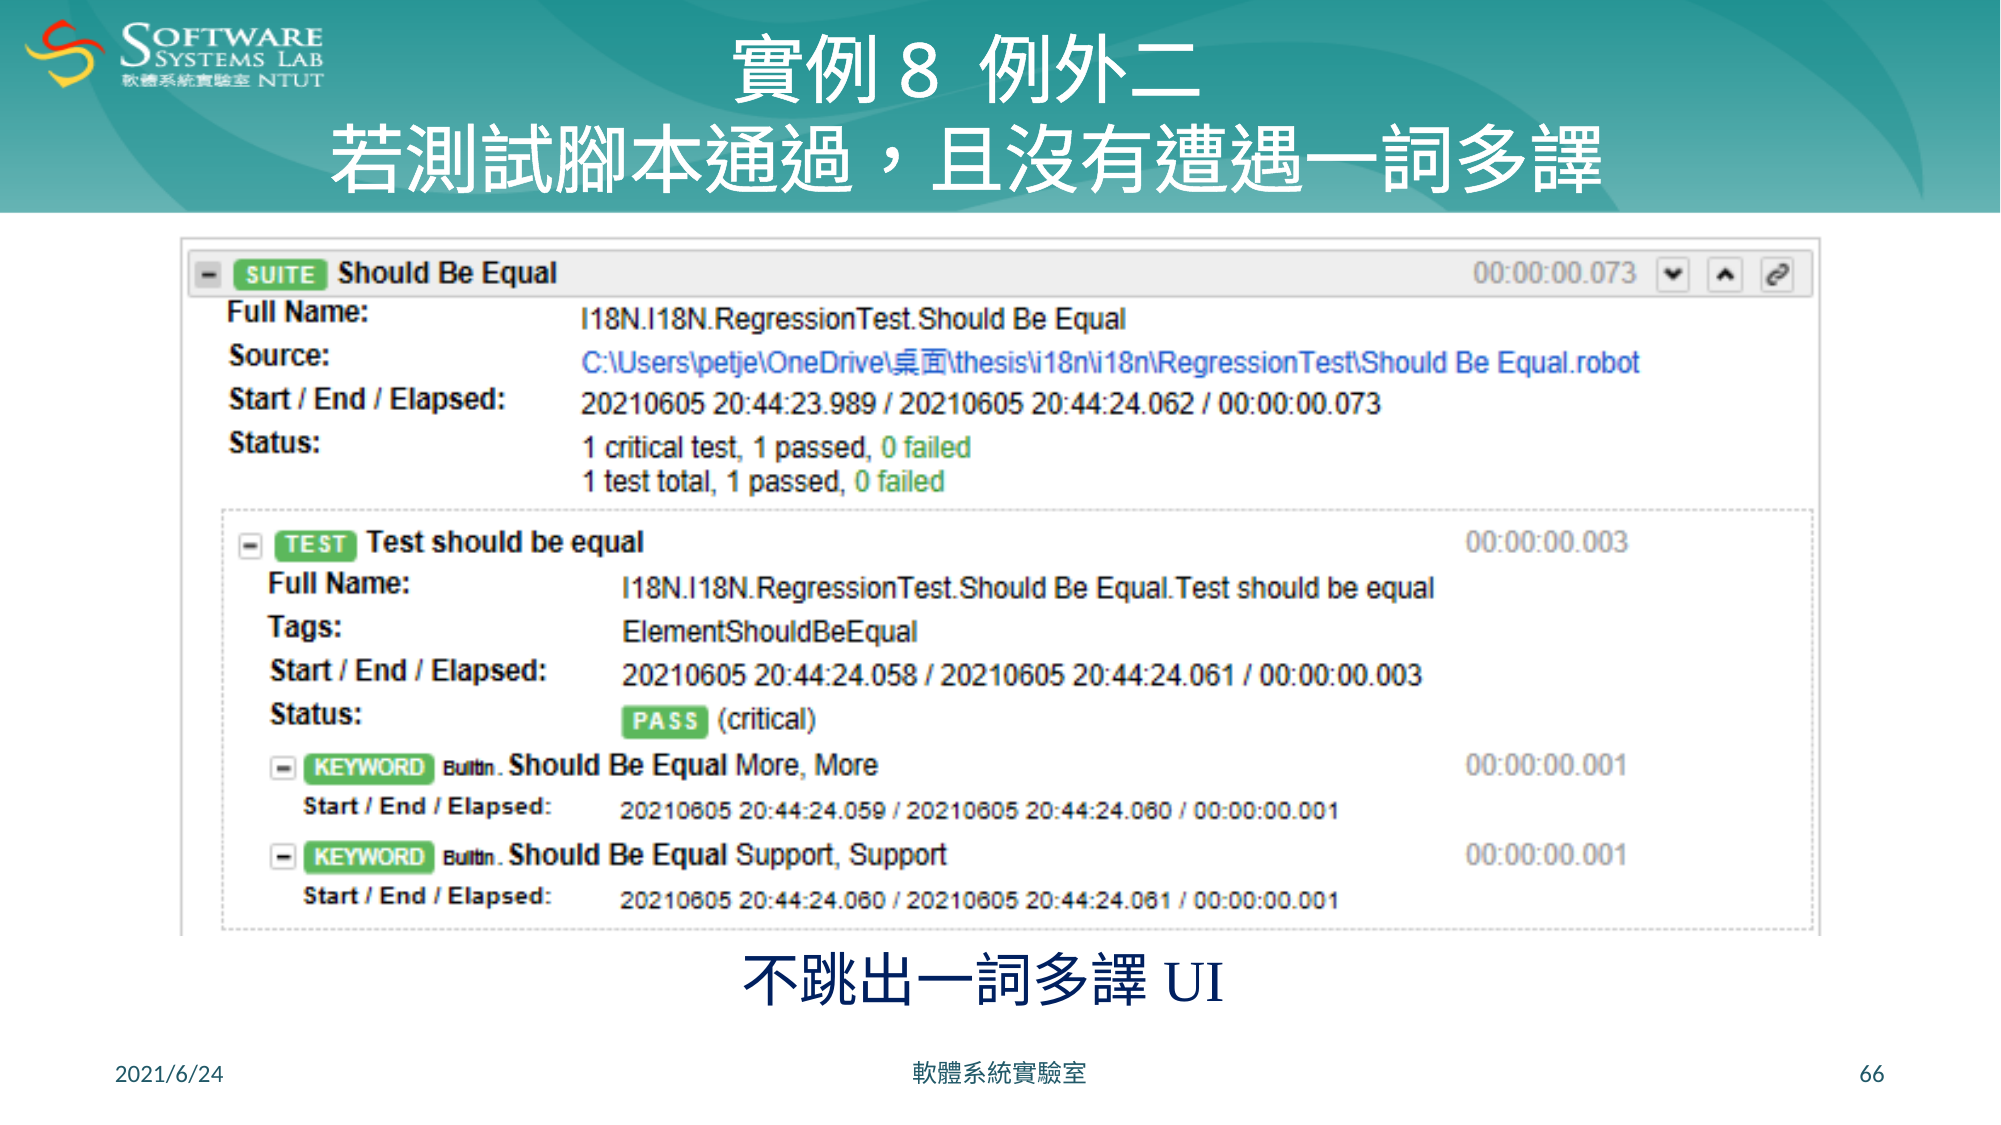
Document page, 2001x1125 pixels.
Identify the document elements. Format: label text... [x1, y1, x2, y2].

footer 軟體系統實驗室 [683, 1042, 1317, 1103]
title 實例8 例外二 若測試腳本通過，且沒有遭遇一詞多譯 [66, 17, 1867, 206]
picture [0, 0, 2001, 1125]
list 不跳出一詞多譯UI [726, 947, 1274, 1013]
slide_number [99, 1042, 567, 1103]
slide_number 66 [1433, 1042, 1900, 1103]
